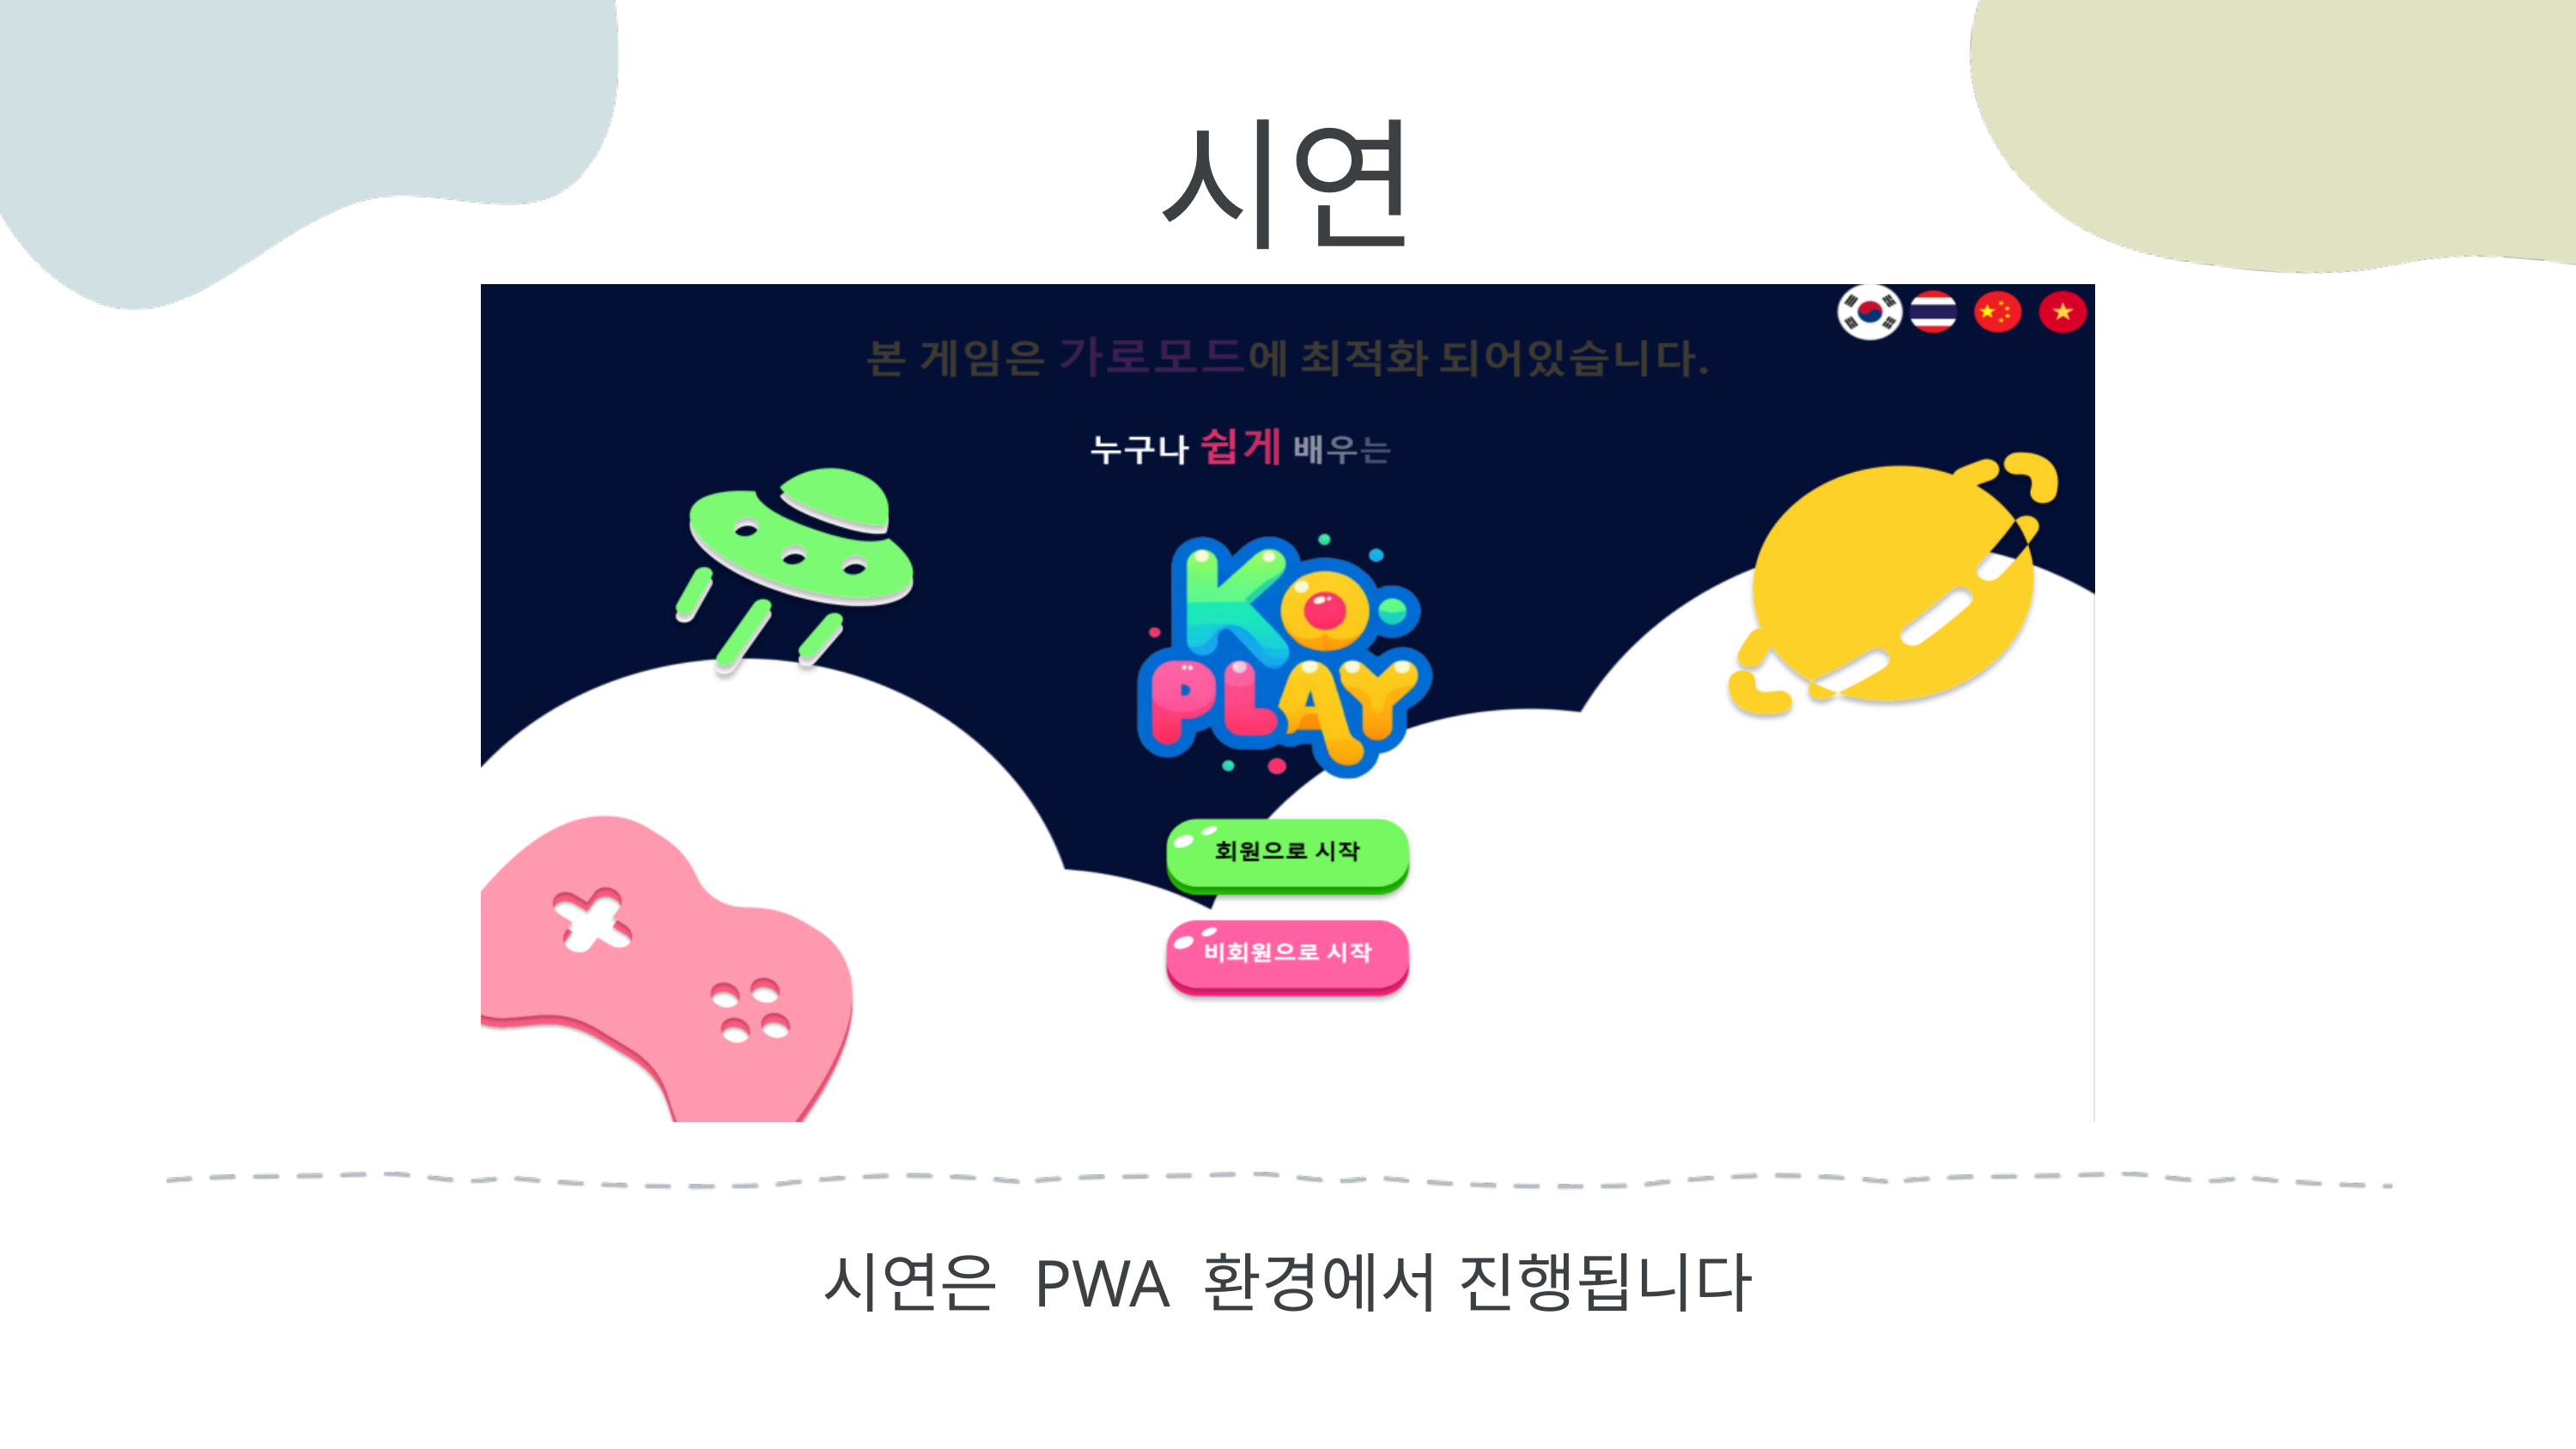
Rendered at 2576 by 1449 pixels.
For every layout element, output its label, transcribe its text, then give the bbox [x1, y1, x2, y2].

picture [166, 1171, 2394, 1191]
text_box 시연은 PWA 환경에서 진행됩니다 [283, 1240, 2293, 1331]
picture [0, 0, 2576, 1122]
text_box 시연 [624, 80, 1973, 282]
